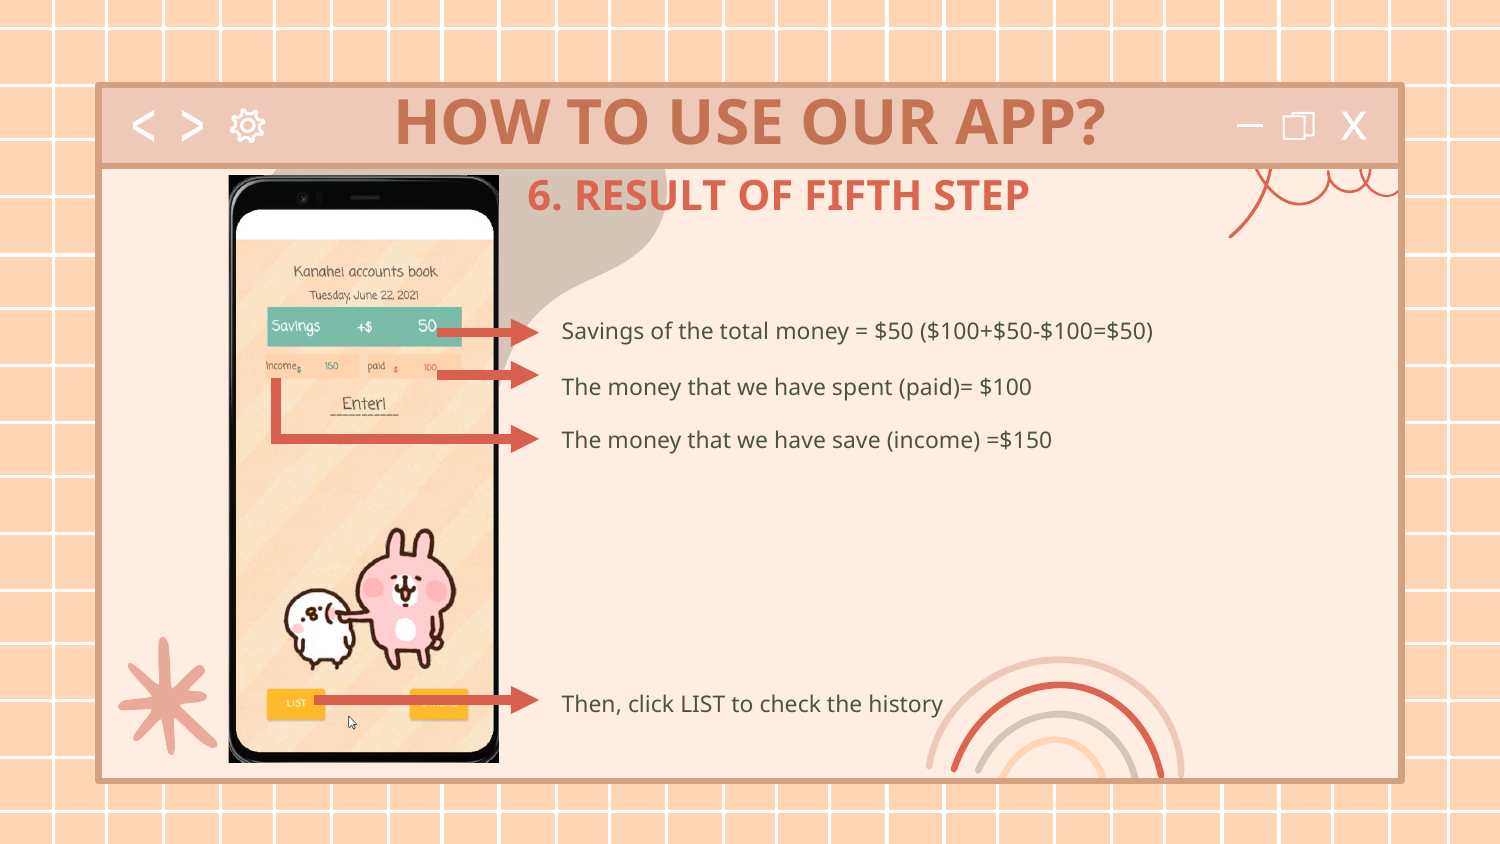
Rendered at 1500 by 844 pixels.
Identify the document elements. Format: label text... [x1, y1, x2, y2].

subtitle 6. RESULT OF FIFTH STEP [373, 155, 1184, 233]
text_box The money that we have save (income) =$150 [561, 435, 1141, 443]
title HOW TO USE OUR APP? [118, 72, 1382, 167]
text_box Savings of the total money = $50 ($100+$50-$100=$50) [561, 326, 1372, 335]
picture [228, 174, 500, 763]
text_box The money that we have spent (paid)= $100 [561, 373, 1224, 399]
text_box Then, click LIST to check the history [561, 699, 1141, 708]
